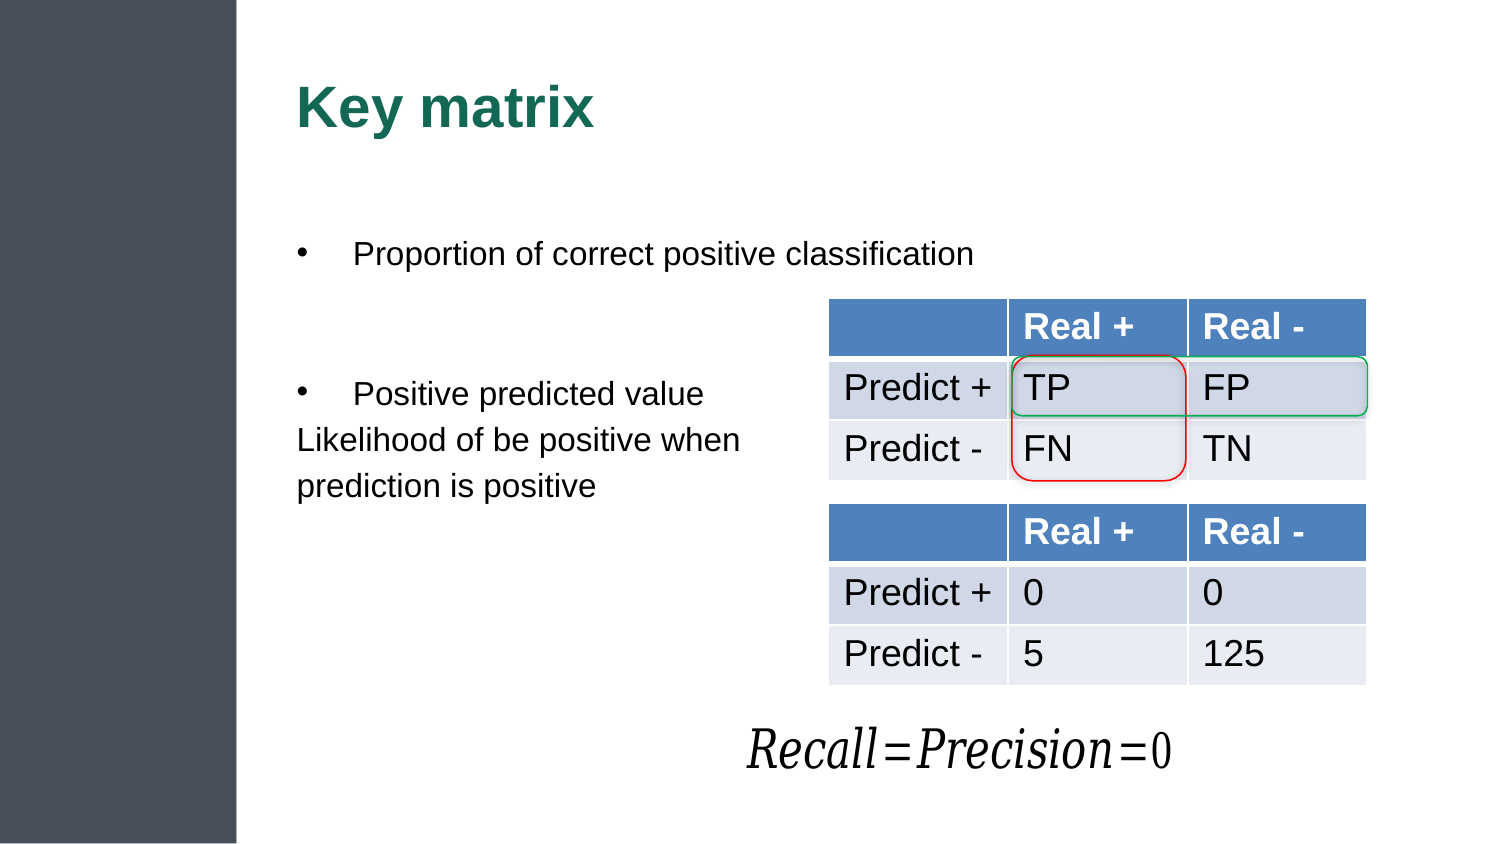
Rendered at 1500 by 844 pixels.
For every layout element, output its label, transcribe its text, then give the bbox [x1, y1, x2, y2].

table_header Real - [1189, 504, 1366, 561]
title Key matrix [281, 33, 1425, 175]
table_header [829, 504, 1007, 561]
table_cell Predict - [829, 626, 1007, 685]
table_header [829, 299, 1007, 356]
text_box [1011, 420, 1187, 482]
table_cell 125 [1189, 626, 1366, 685]
text_box [1010, 355, 1369, 417]
table_header Real + [1009, 504, 1187, 561]
table_cell Predict + [829, 567, 1007, 624]
table_header Real - [1189, 299, 1366, 356]
picture [0, 0, 1500, 844]
table_cell 5 [1009, 626, 1187, 685]
table_cell 0 [1189, 567, 1366, 624]
table_cell 0 [1009, 567, 1187, 624]
table_cell Predict + [829, 362, 1007, 419]
table_cell TN [1189, 421, 1366, 480]
table_header Real + [1009, 299, 1187, 356]
table_cell Predict - [829, 421, 1007, 480]
